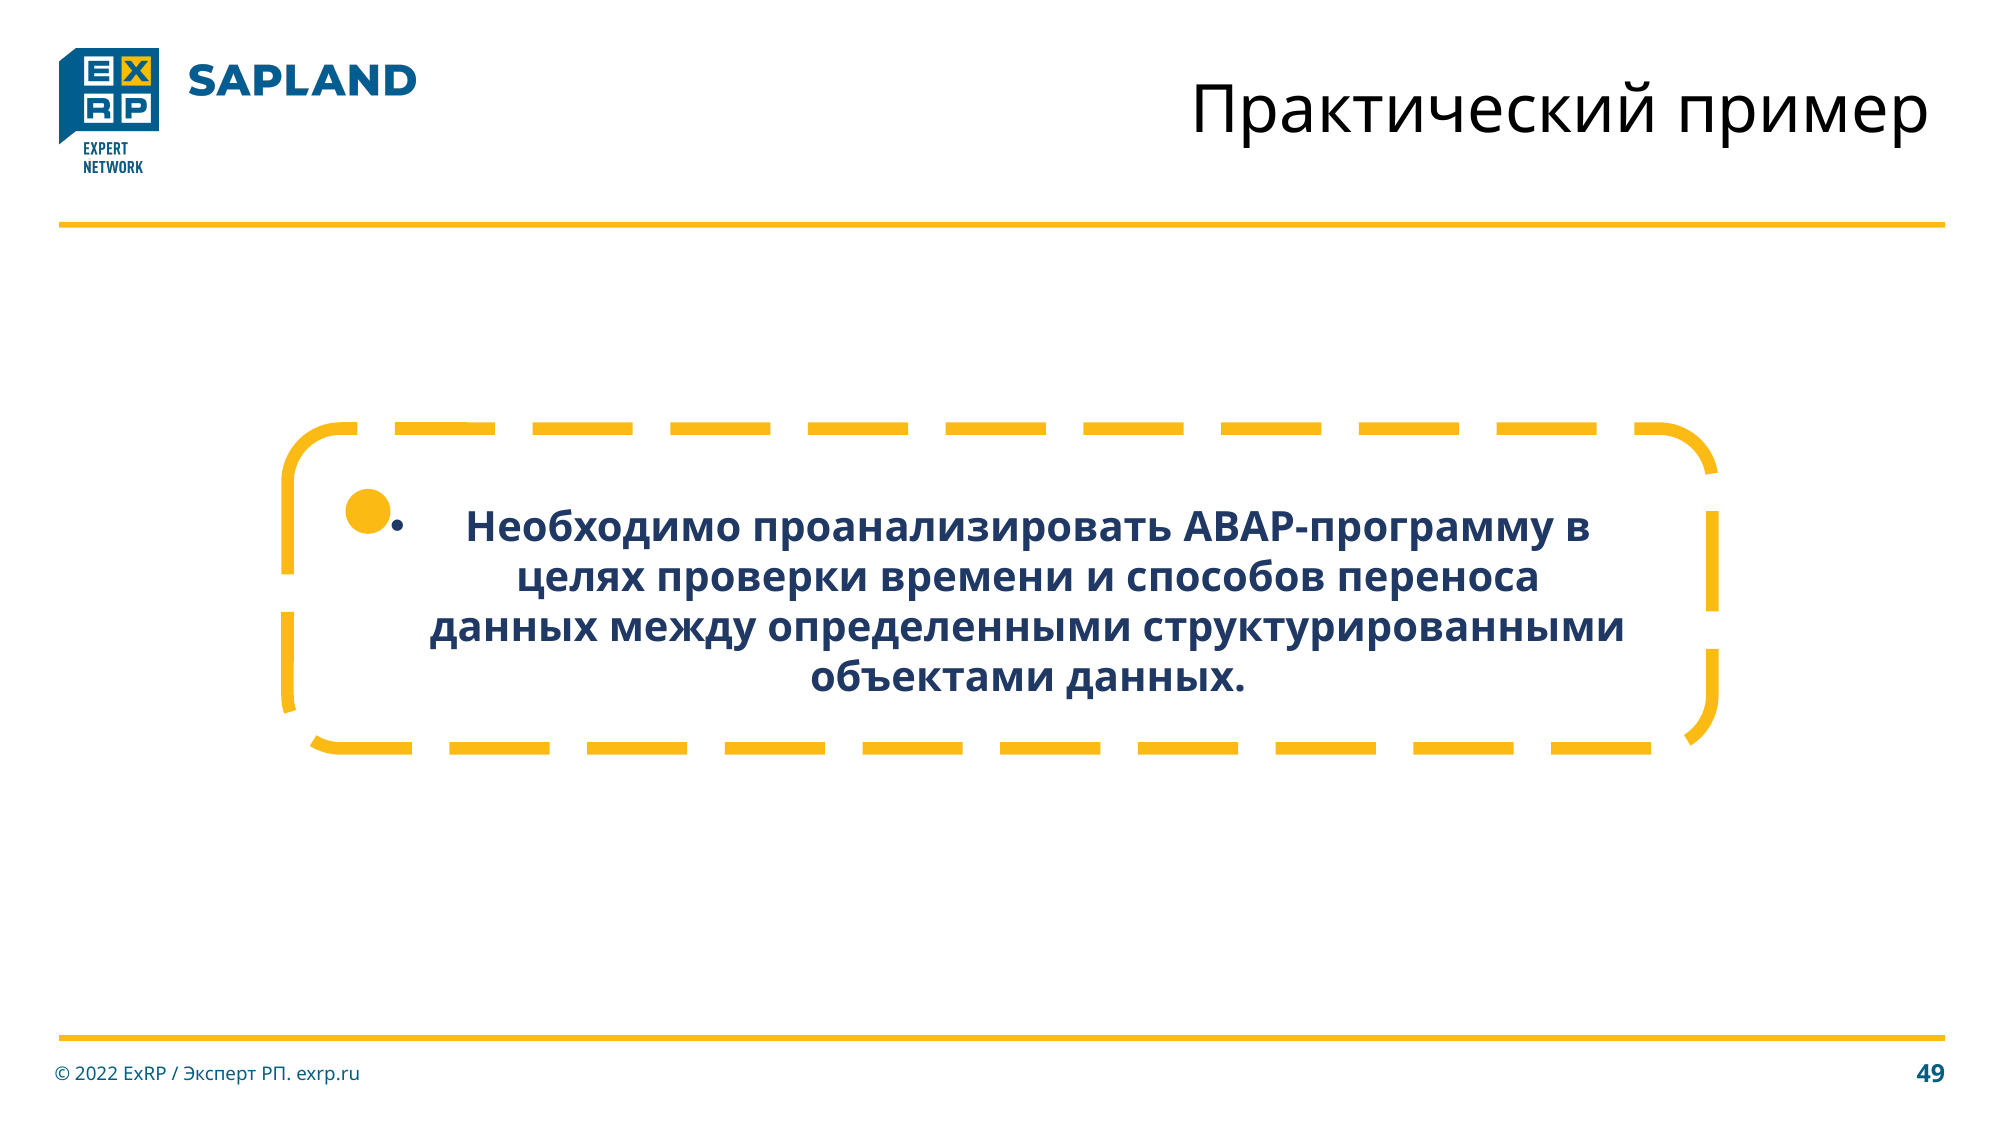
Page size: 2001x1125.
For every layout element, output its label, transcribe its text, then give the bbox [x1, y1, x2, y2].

picture [122, 57, 150, 85]
picture [59, 48, 74, 60]
picture [122, 94, 150, 122]
text_box [287, 428, 1713, 749]
title Практический пример [1108, 17, 1946, 213]
picture [104, 163, 108, 173]
picture [189, 64, 416, 96]
picture [85, 57, 113, 85]
picture [59, 132, 159, 173]
slide_number 49 [1862, 1044, 1961, 1105]
text_box [345, 488, 391, 534]
picture [85, 94, 113, 122]
footer © 2022 ExRP / Эксперт РП. exrp.ru [39, 1042, 468, 1103]
